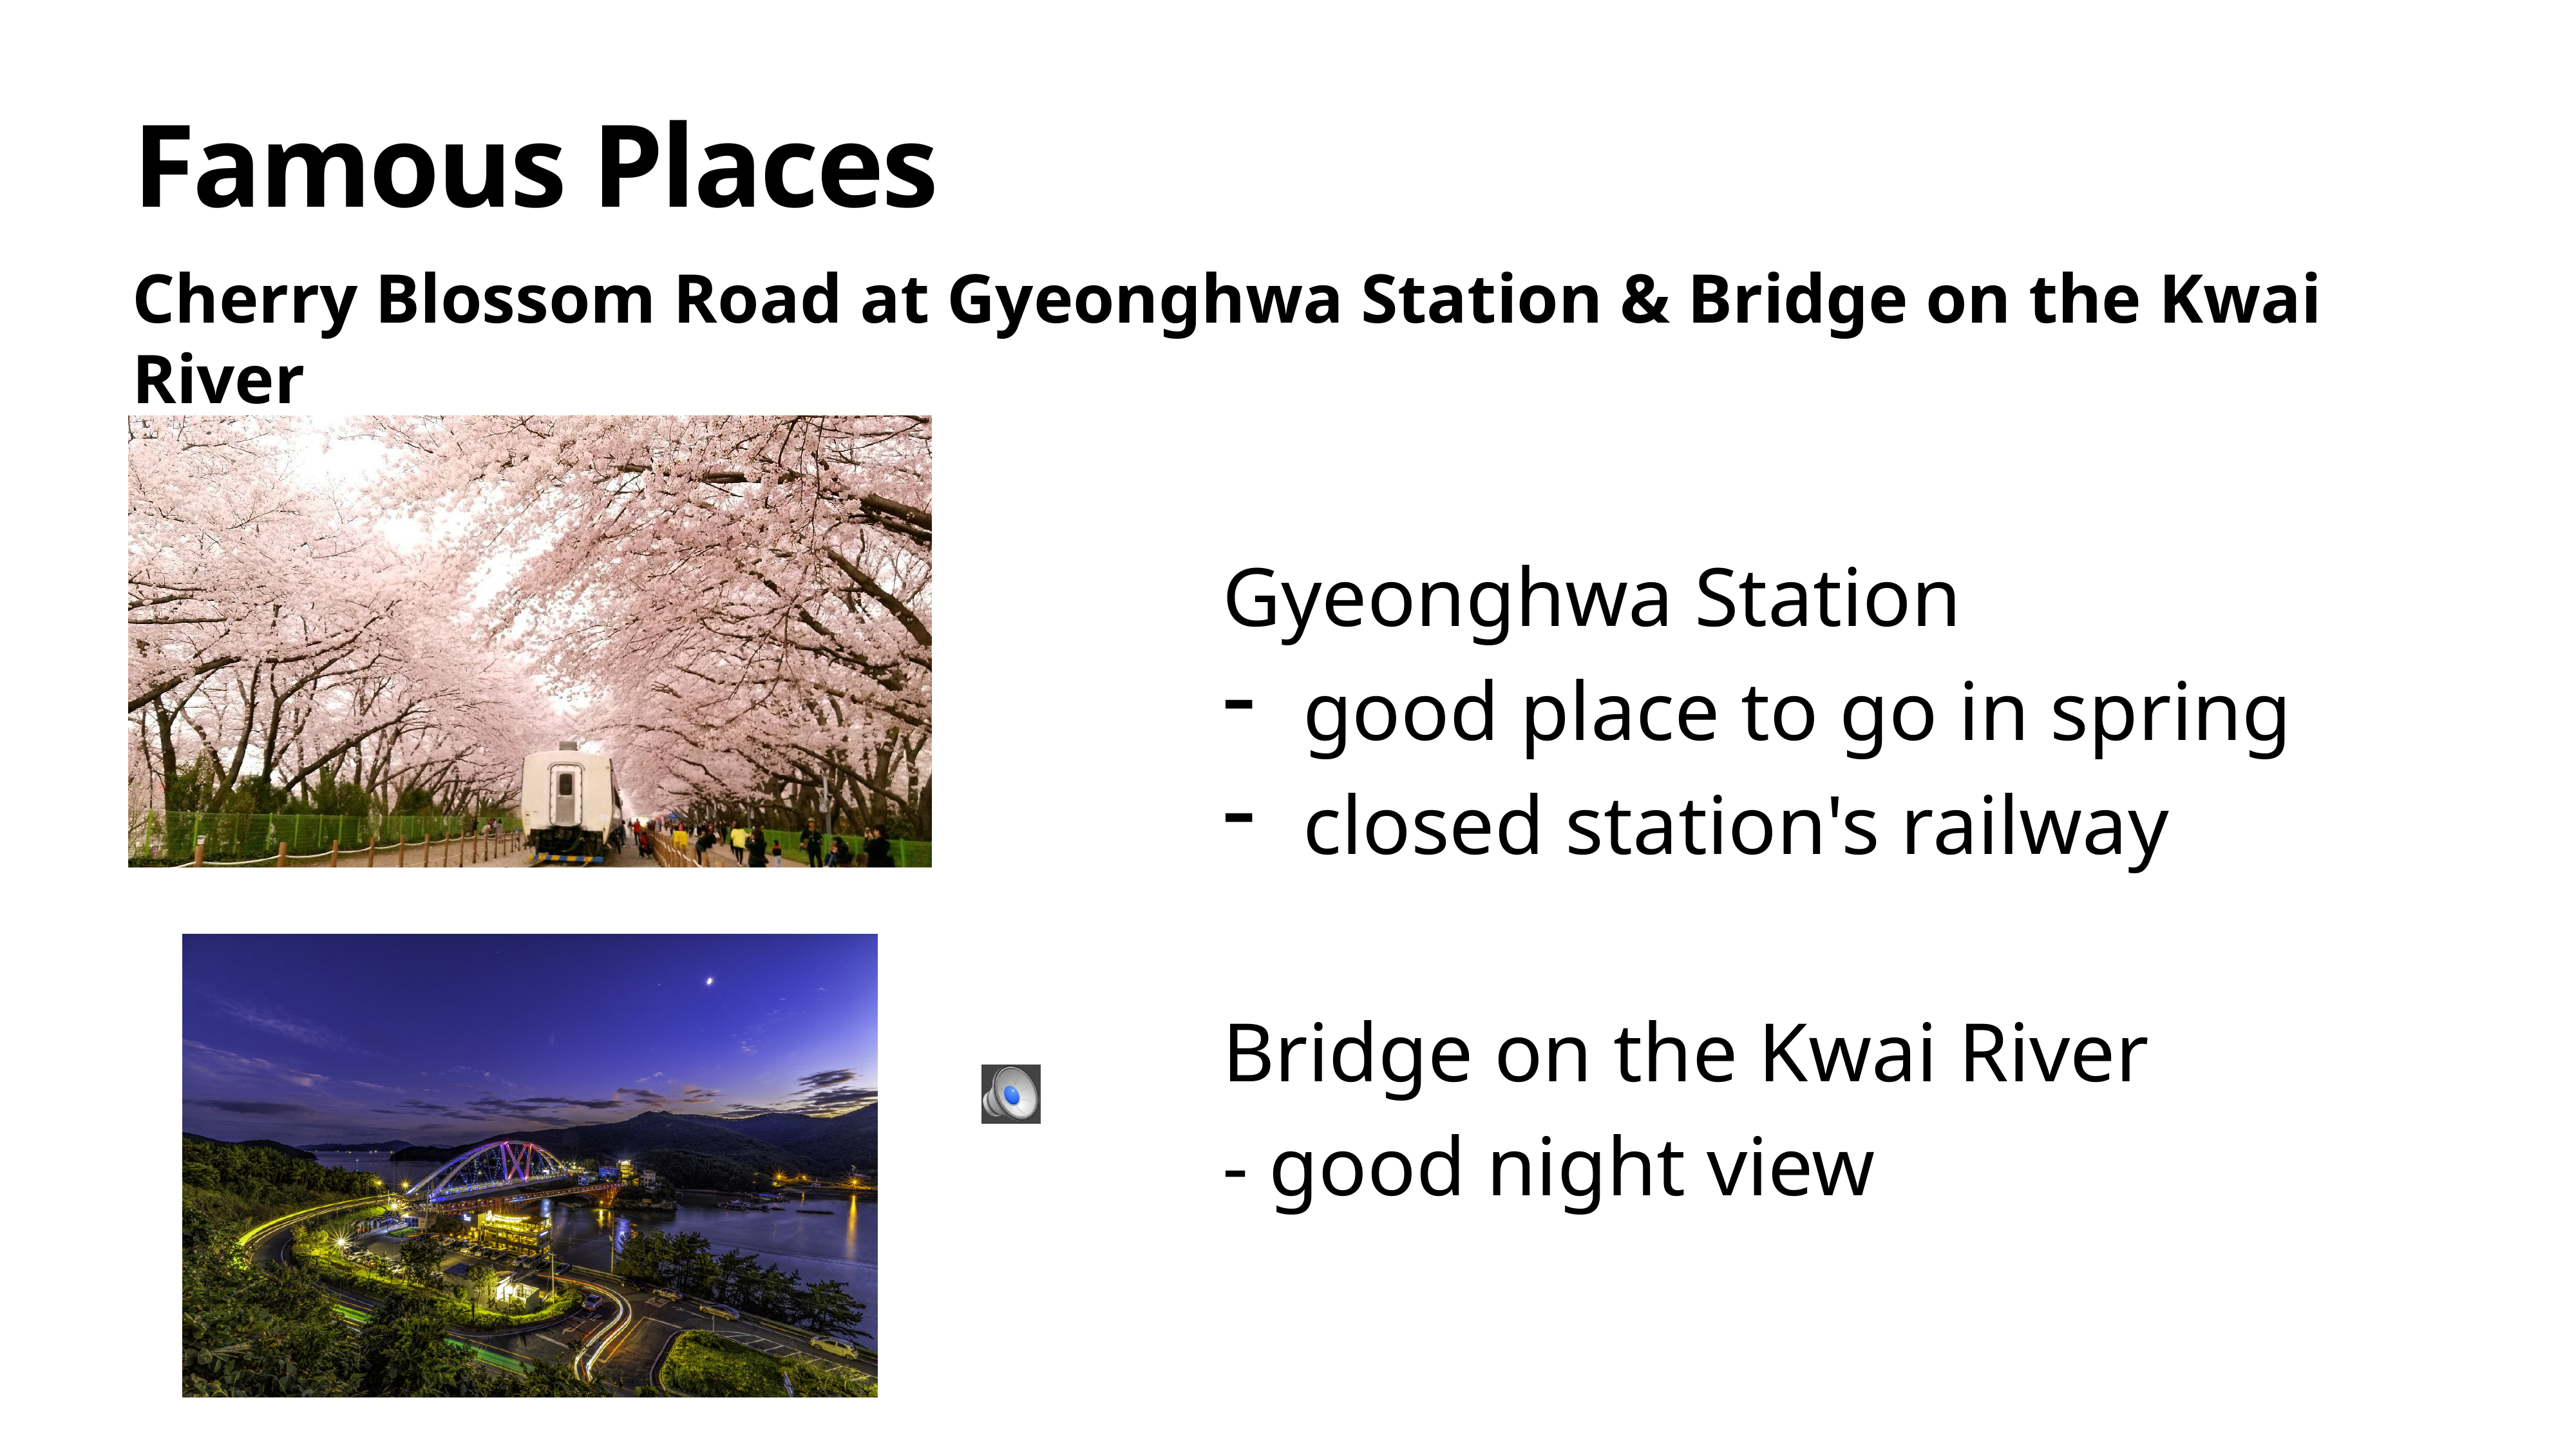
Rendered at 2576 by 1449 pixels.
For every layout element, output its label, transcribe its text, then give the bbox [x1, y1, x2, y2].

text_box Gyeonghwa Station good place to go in spring closed station's railway Bridge on the Kwai River - good night view [1217, 551, 2298, 1218]
picture [980, 1064, 1041, 1125]
title Famous Places [127, 113, 2449, 250]
picture [182, 933, 878, 1398]
picture [128, 415, 932, 868]
list Cherry Blossom Road at Gyeonghwa Station & Bridge on the Kwai River [127, 250, 2449, 350]
